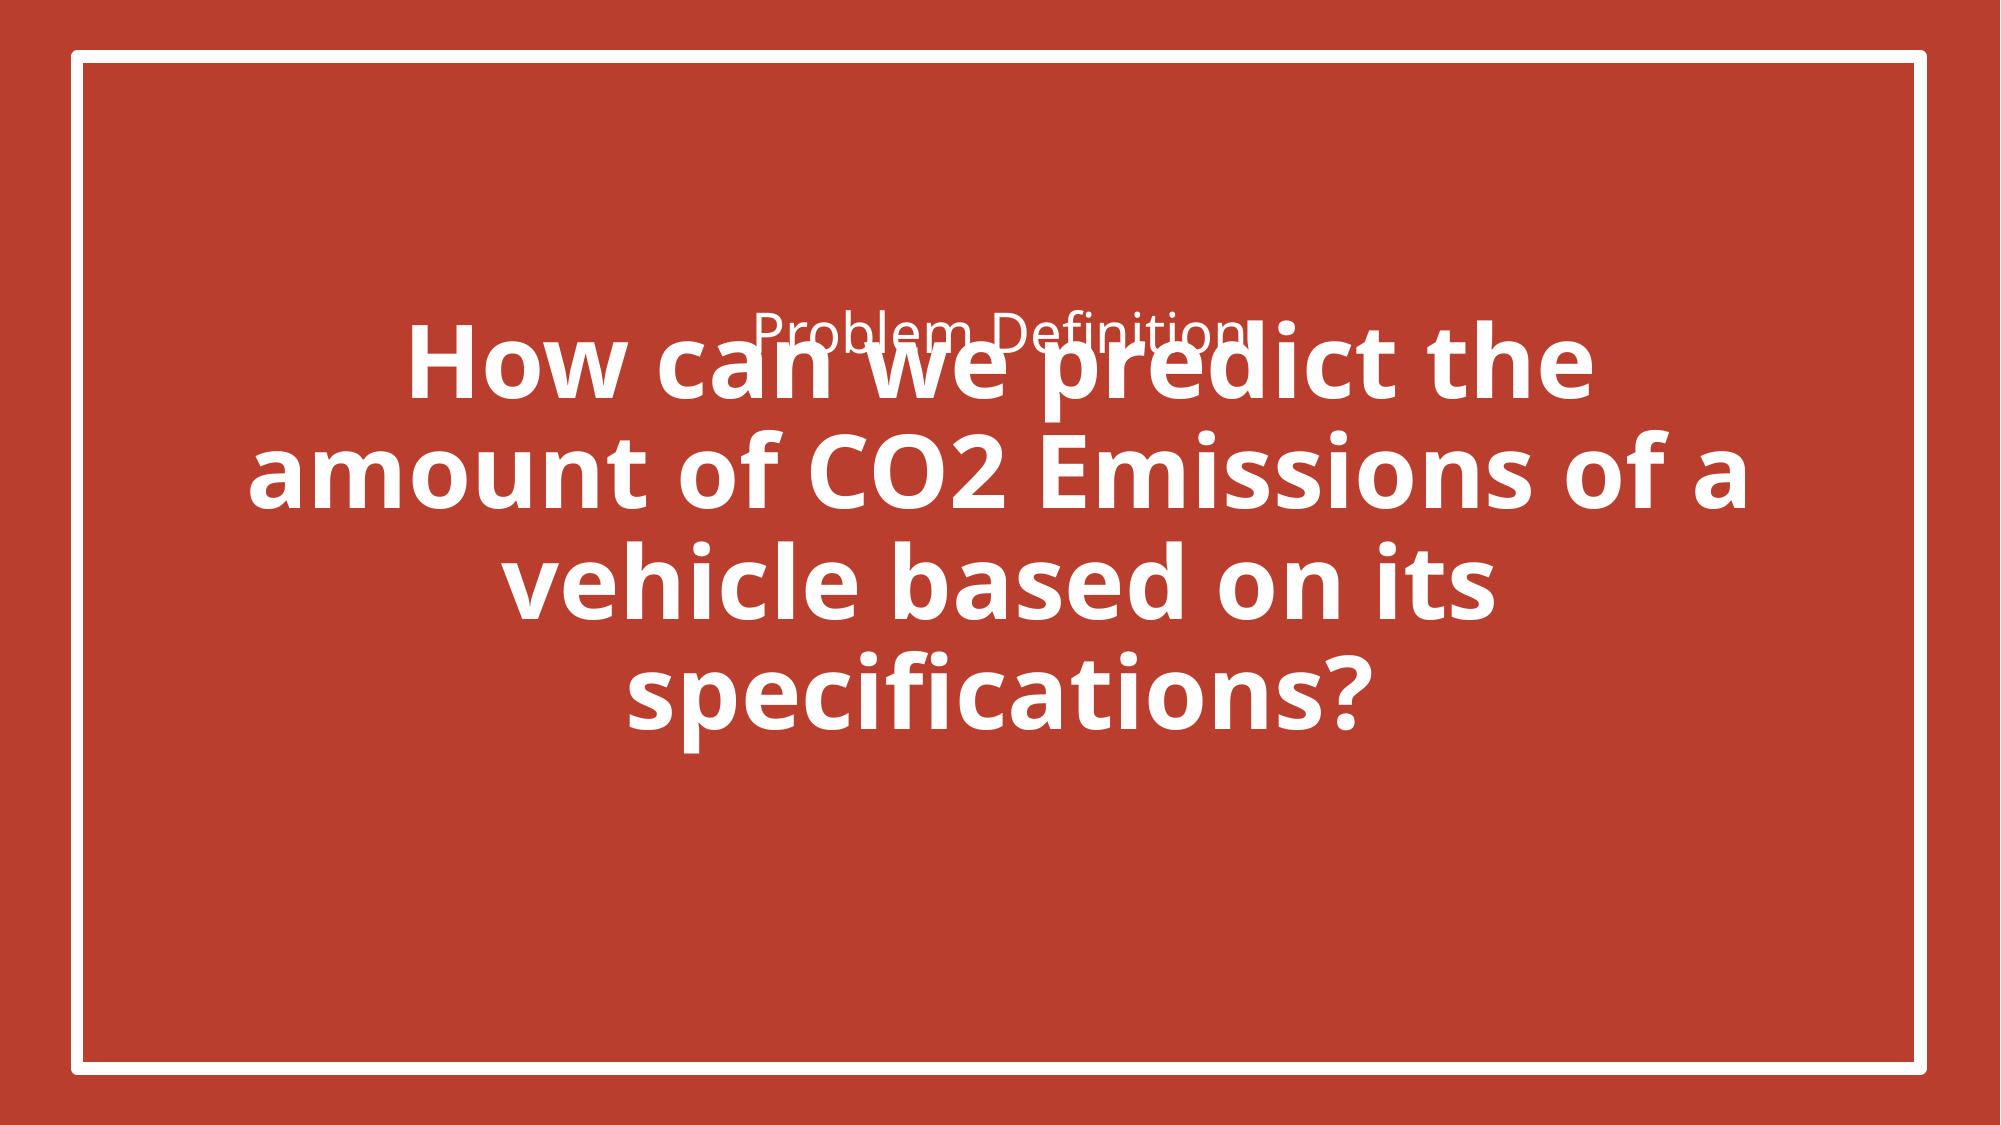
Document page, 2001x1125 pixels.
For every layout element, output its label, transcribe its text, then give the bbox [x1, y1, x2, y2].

text_box [77, 56, 1921, 1069]
title How can we predict the amount of CO2 Emissions of a vehicle based on its specifications? [185, 390, 1815, 759]
text_box Problem Definition [514, 289, 1486, 372]
